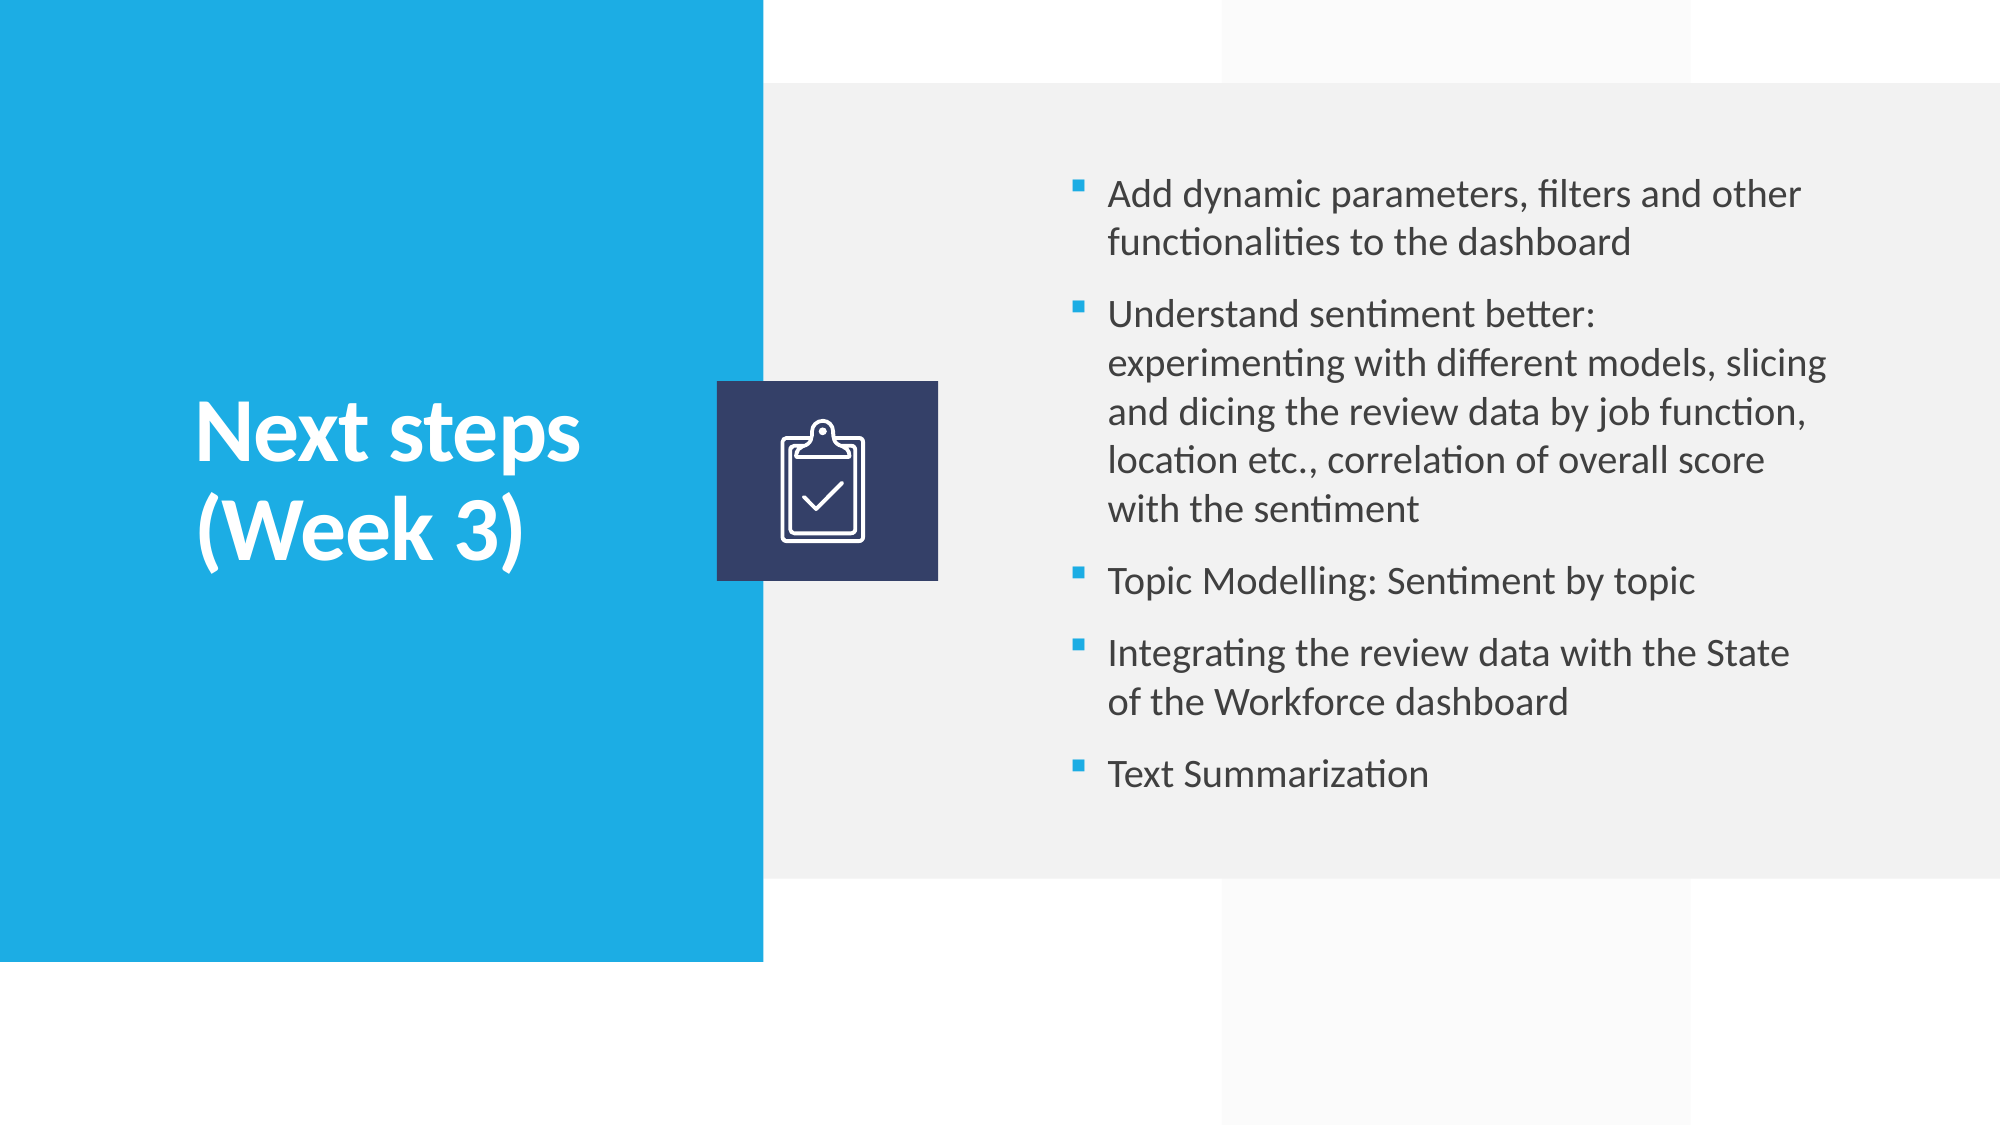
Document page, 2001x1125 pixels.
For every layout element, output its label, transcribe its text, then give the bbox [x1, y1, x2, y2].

text_box [780, 418, 866, 544]
list Add dynamic parameters, filters and other functionalities to the dashboard Understand sentiment better: experimenting with different models, slicing and dicing the review data by job function, location etc., correlation of overall score with the sentiment Topic Modelling: Sentiment by topic Integrating the review data with the State of the Workforce dashboard Text Summarization [1069, 154, 1833, 808]
title Next steps (Week 3) [179, 309, 683, 653]
